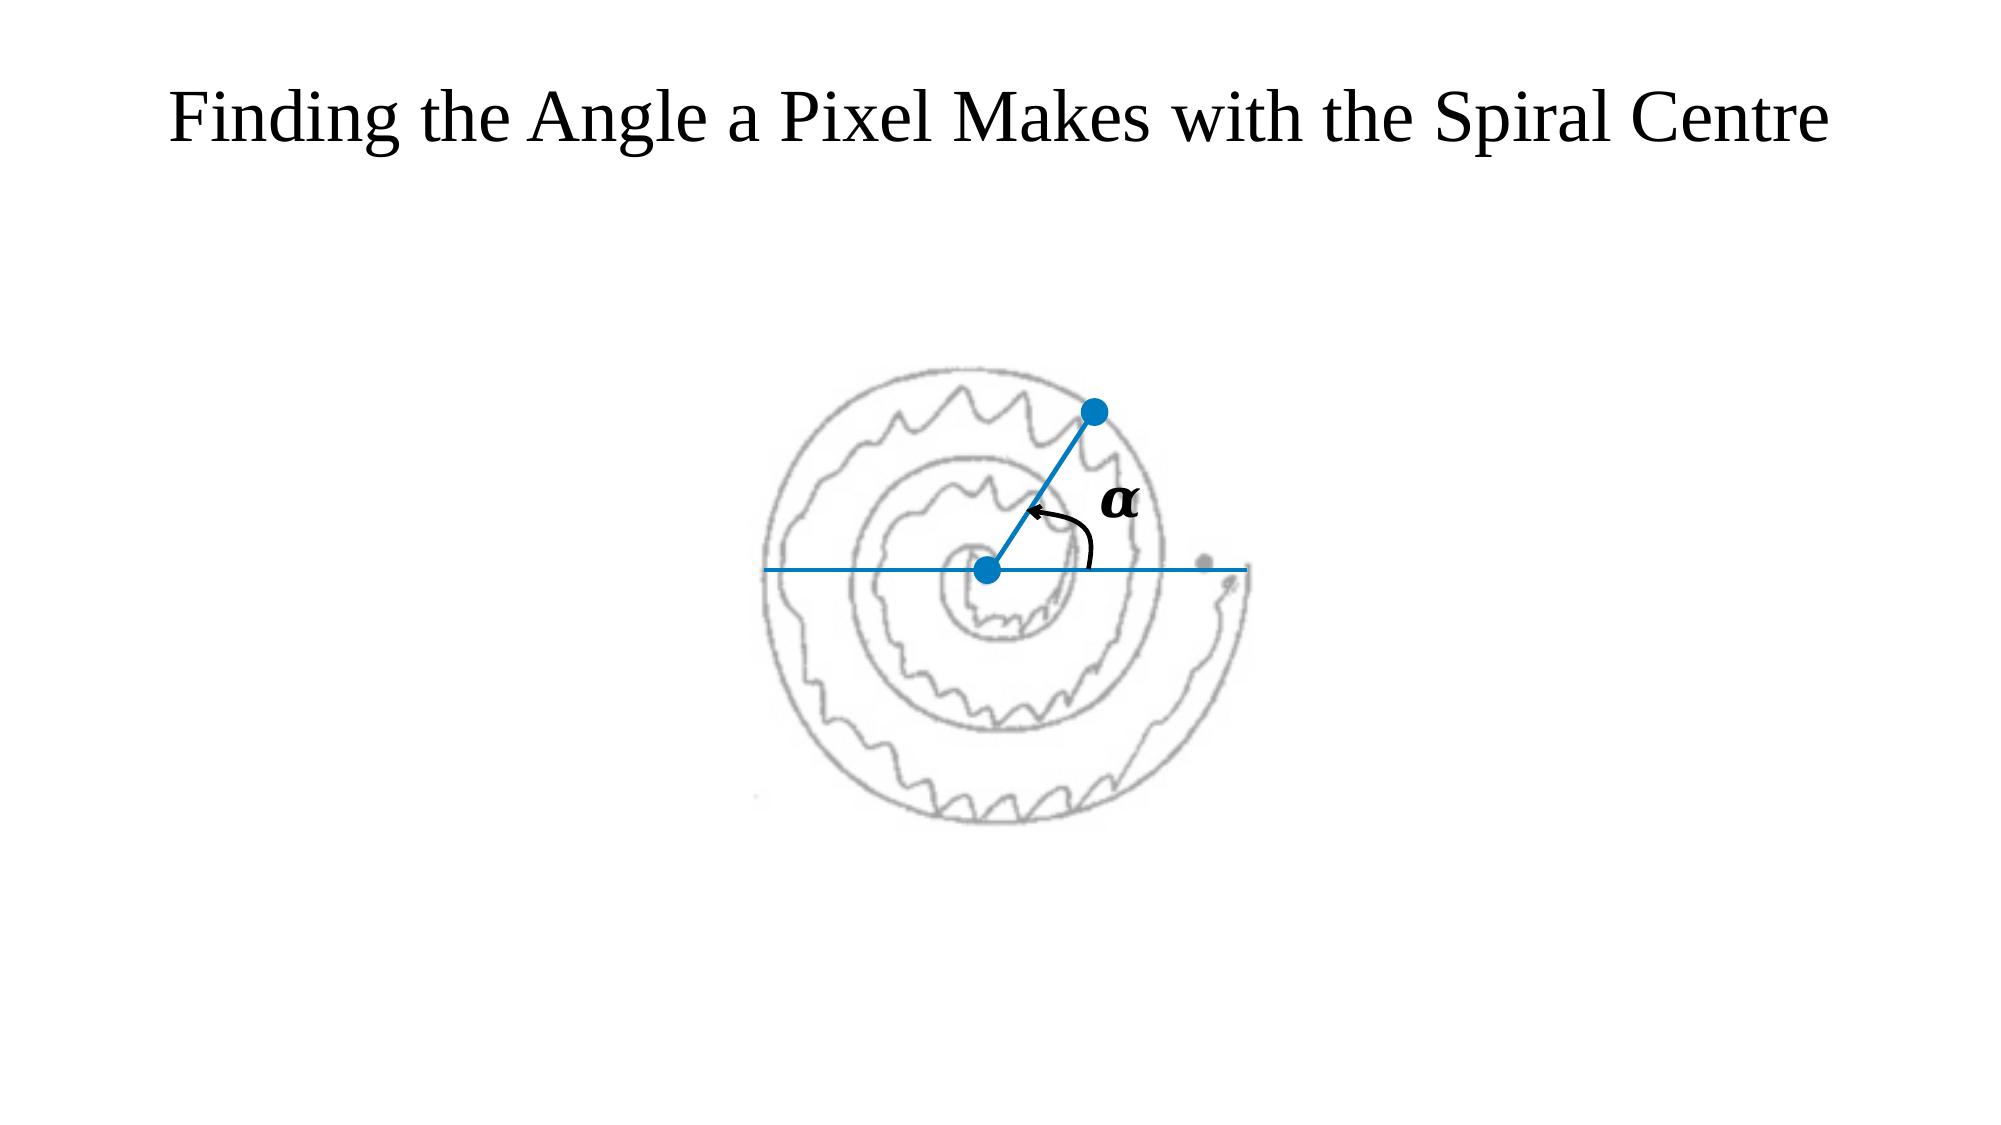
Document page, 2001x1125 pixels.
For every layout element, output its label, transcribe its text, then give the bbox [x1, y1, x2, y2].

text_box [728, 339, 1272, 867]
text_box Finding the Angle a Pixel Makes with the Spiral Centre [0, 58, 2000, 164]
